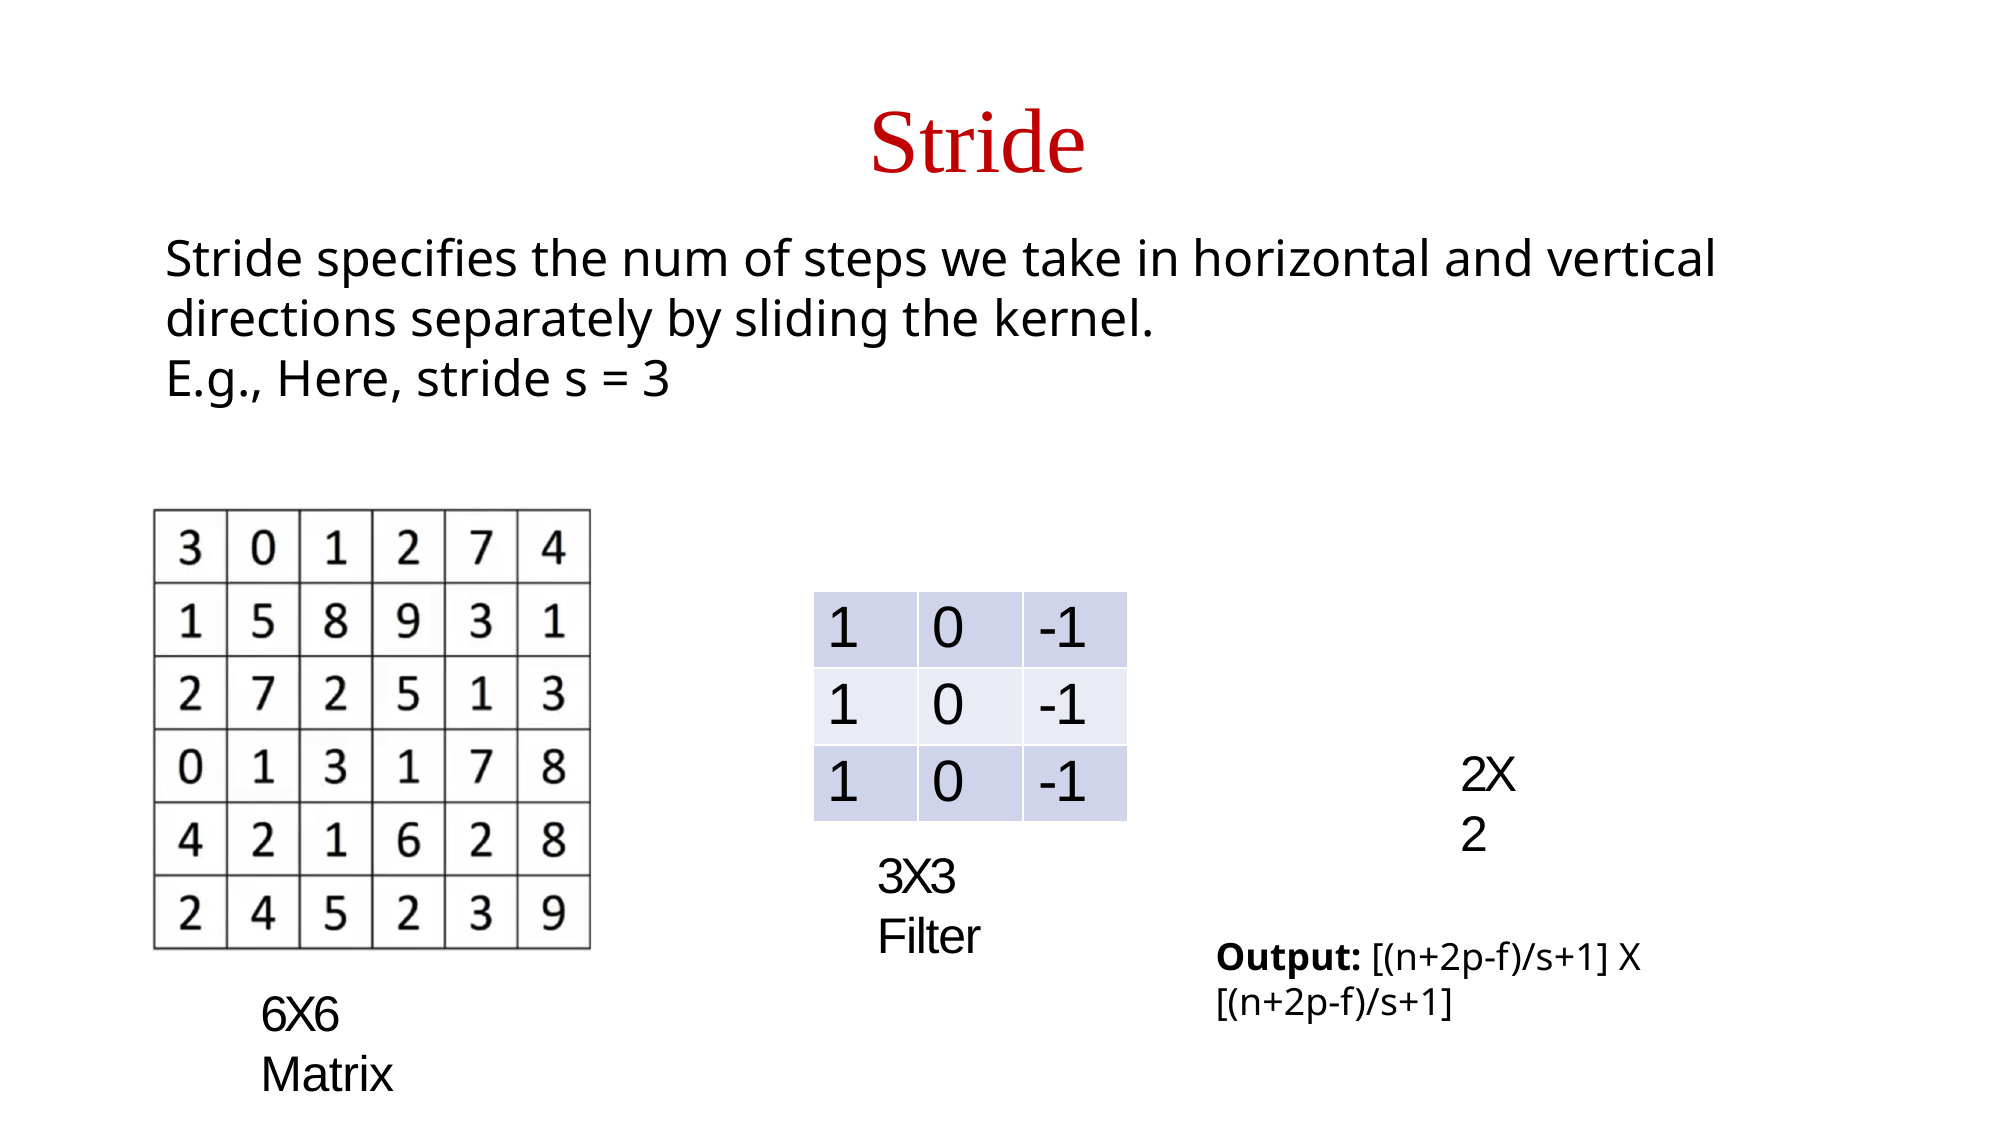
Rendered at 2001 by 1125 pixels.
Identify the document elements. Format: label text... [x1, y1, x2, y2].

table_cell 0 [919, 746, 1022, 821]
title Stride [866, 78, 1090, 219]
table_header 1 [814, 592, 917, 667]
text_box [150, 944, 592, 953]
table_cell 1 [814, 669, 917, 744]
table_header 0 [919, 592, 1022, 667]
text_box 6X6 Matrix [258, 979, 484, 1102]
table_cell 1 [814, 746, 917, 821]
table_cell -1 [1024, 669, 1127, 744]
text_box 2X2 [1458, 739, 1539, 862]
text_box Output: [(n+2p-f)/s+1] X [(n+2p-f)/s+1] [1200, 925, 1883, 1031]
text_box Stride specifies the num of steps we take in horizontal and vertical directions separately by sliding the kernel. E.g., Here, stride s = 3 [150, 219, 1753, 414]
table_cell -1 [1024, 746, 1127, 821]
table_header -1 [1024, 592, 1127, 667]
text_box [89, 470, 591, 938]
table_cell 0 [919, 669, 1022, 744]
text_box 3X3 Filter [874, 841, 1072, 964]
